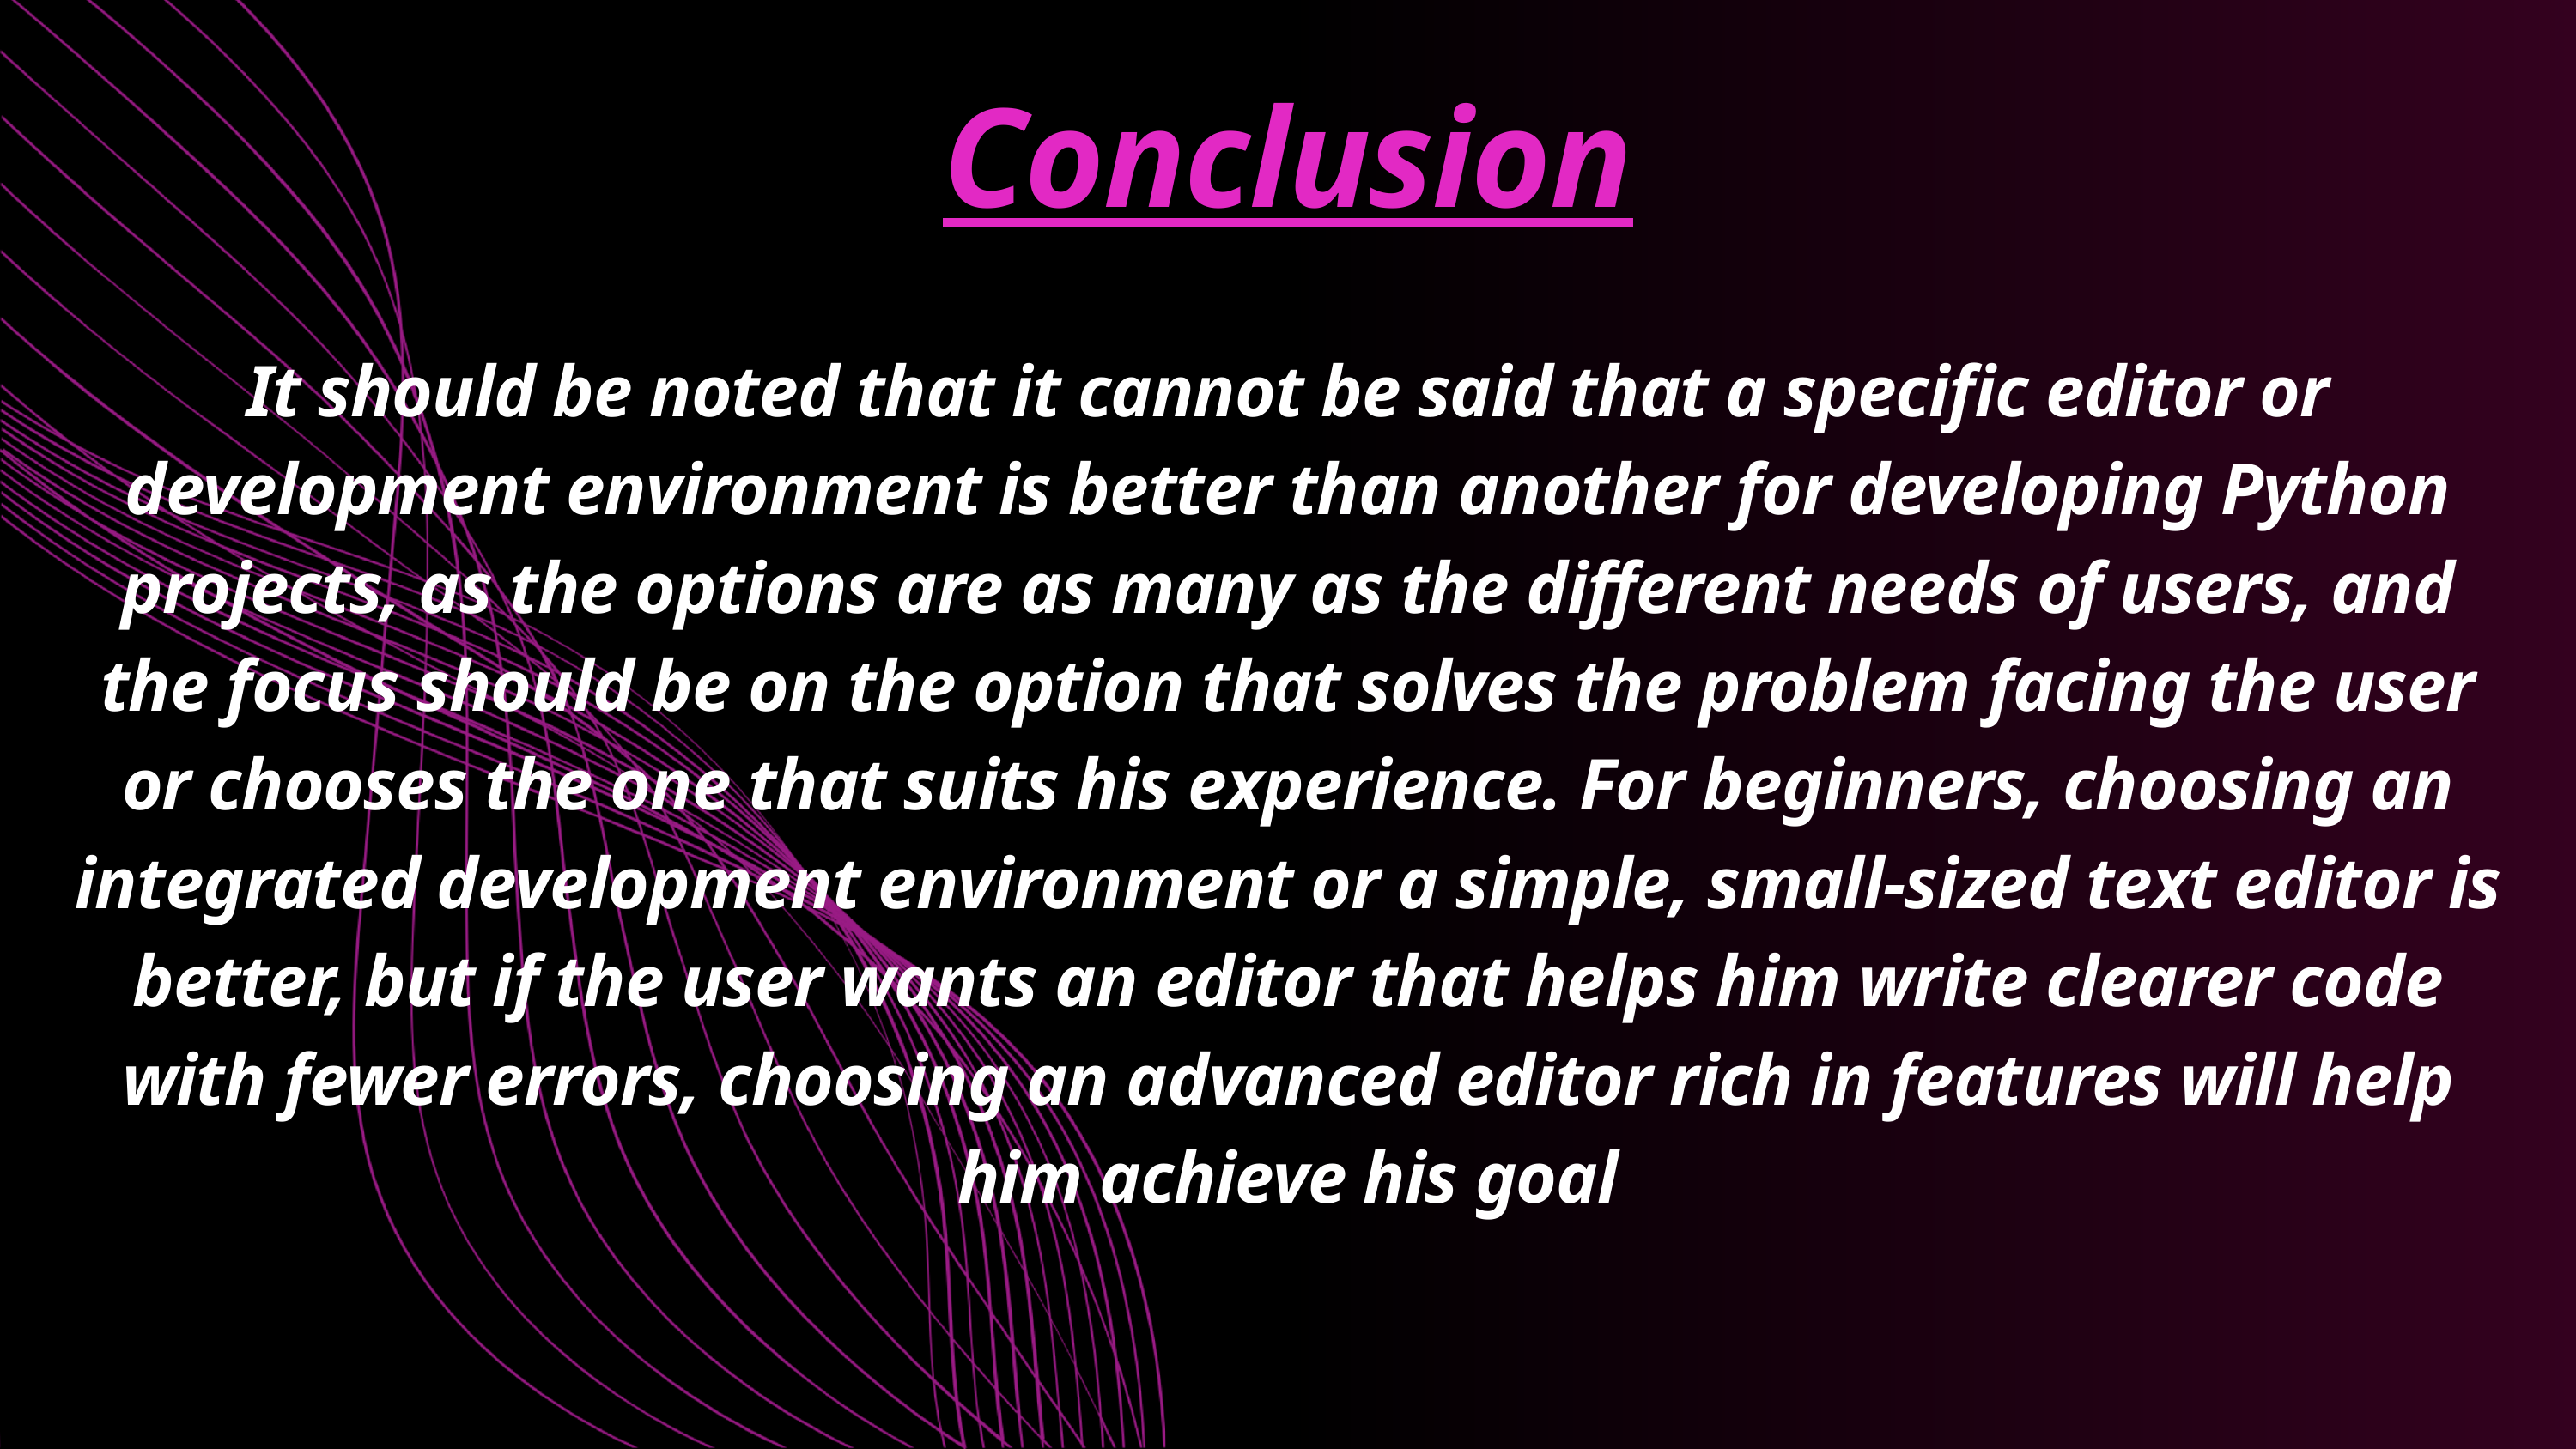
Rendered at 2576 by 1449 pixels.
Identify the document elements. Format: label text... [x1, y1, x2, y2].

text_box [0, 0, 1166, 1449]
text_box It should be noted that it cannot be said that a specific editor or development environment is better than another for developing Python projects, as the options are as many as the different needs of users, and the focus should be on the option that solves the problem facing the user or chooses the one that suits his experience. For beginners, choosing an integrated development environment or a simple, small-sized text editor is better, but if the user wants an editor that helps him write clearer code with fewer errors, choosing an advanced editor rich in features will help him achieve his goal [75, 332, 2501, 1218]
text_box Conclusion [924, 43, 1652, 235]
